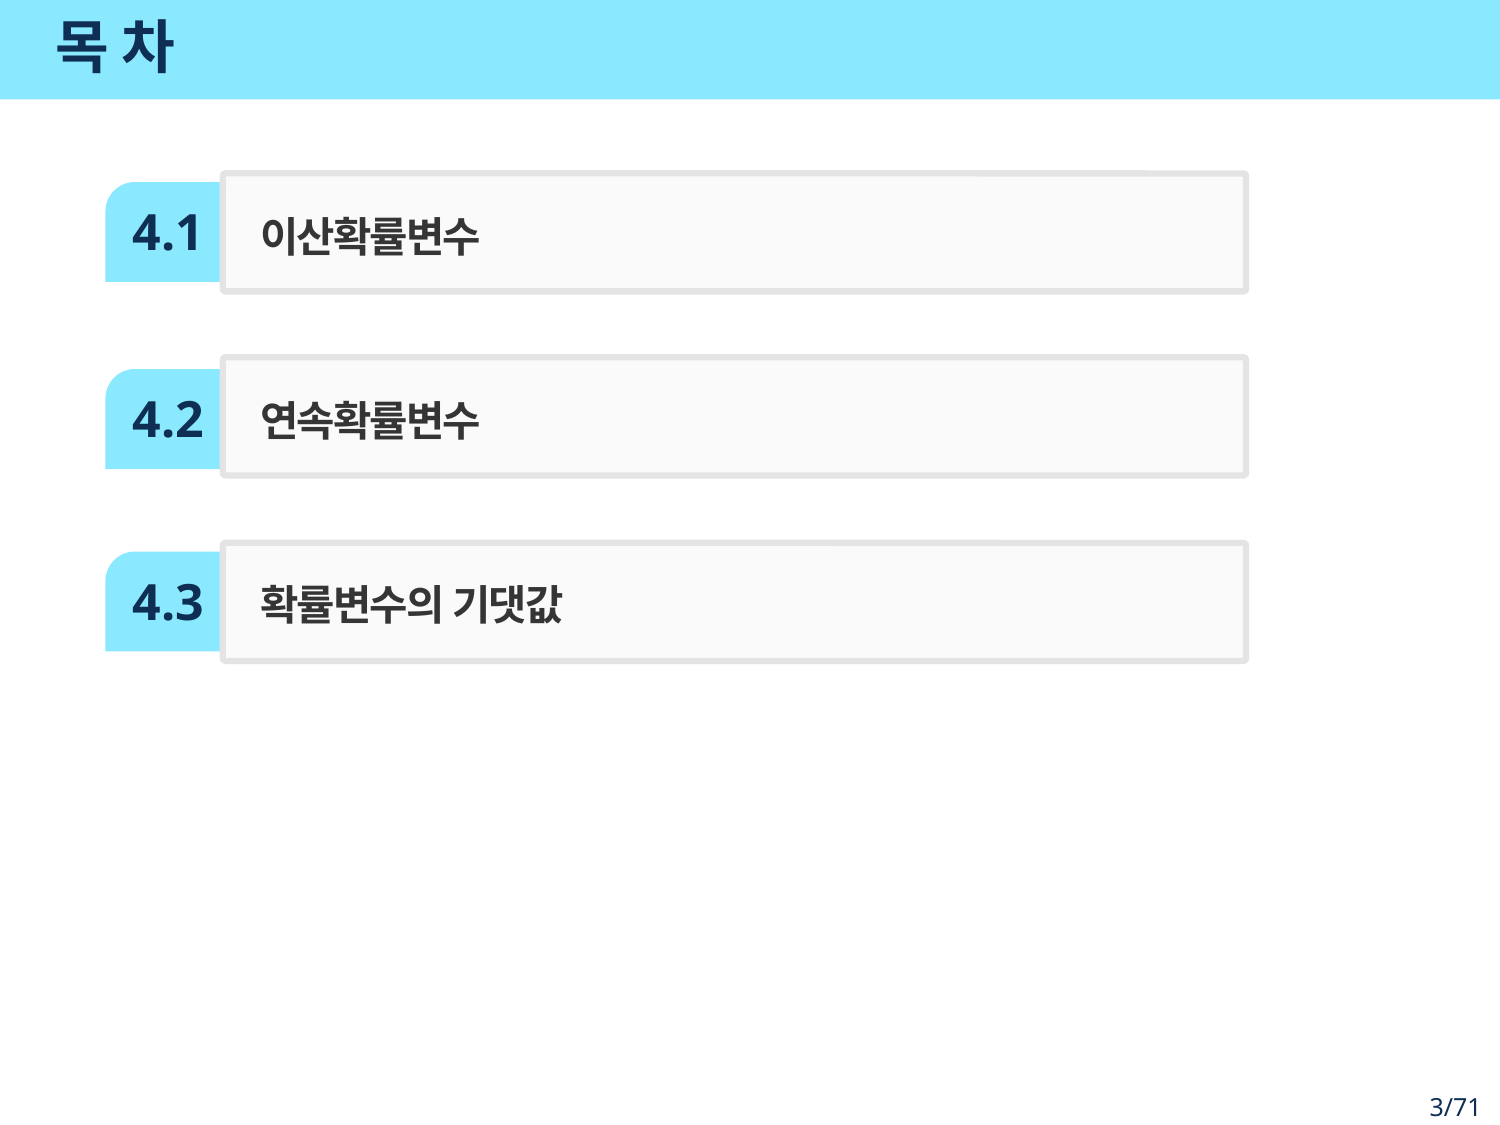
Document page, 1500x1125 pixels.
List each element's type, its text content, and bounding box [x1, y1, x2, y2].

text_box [105, 542, 1247, 662]
text_box [0, 0, 1500, 101]
title 목 차 [40, 5, 1288, 84]
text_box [105, 356, 1247, 476]
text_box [105, 173, 1247, 292]
